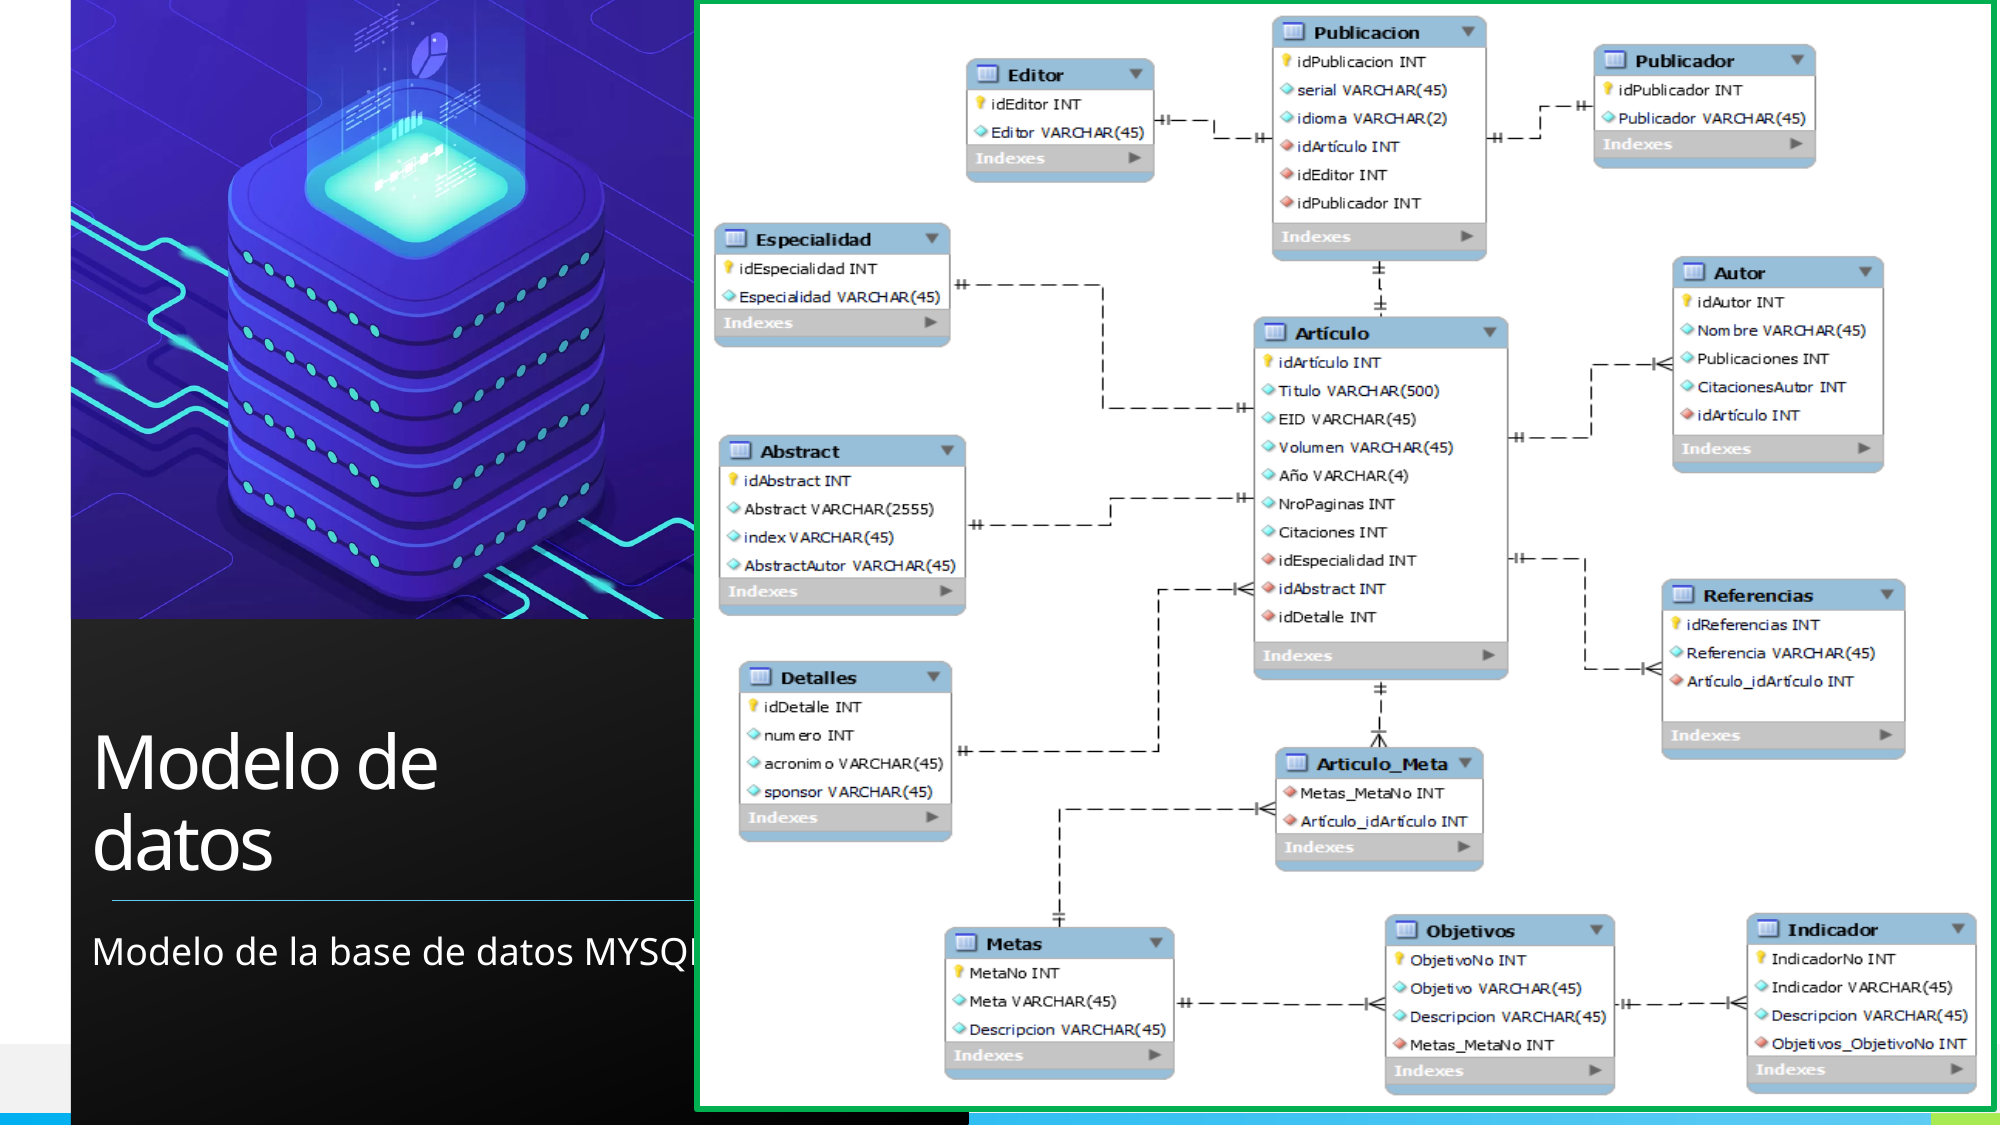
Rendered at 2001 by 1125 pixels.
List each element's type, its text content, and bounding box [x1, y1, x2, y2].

title Modelo de datos [91, 684, 694, 888]
list Modelo de la base de datos MYSQL [91, 928, 694, 1045]
picture [70, 0, 1991, 1107]
slide_number 7 [1931, 1044, 2000, 1114]
